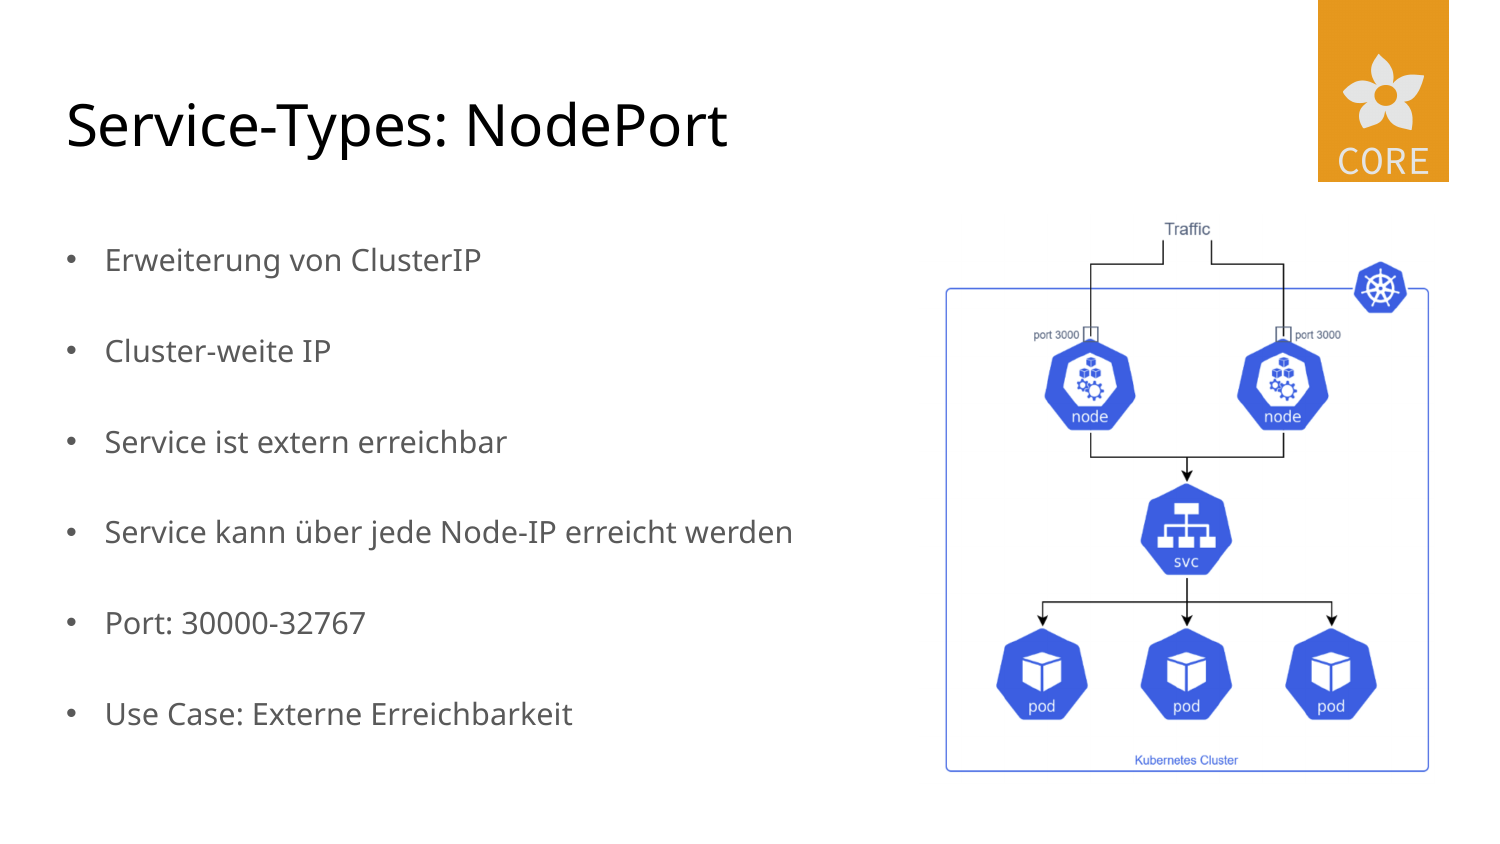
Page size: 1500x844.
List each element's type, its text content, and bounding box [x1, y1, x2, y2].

picture [919, 214, 1436, 784]
list Erweiterung von ClusterIP Cluster-weite IP Service ist extern erreichbar Service kann über jede Node-IP erreicht werden Port: 30000-32767 Use Case: Externe Erreichbarkeit [51, 189, 1449, 750]
picture [1318, 0, 1449, 182]
title Service-Types: NodePort [51, 72, 1312, 173]
